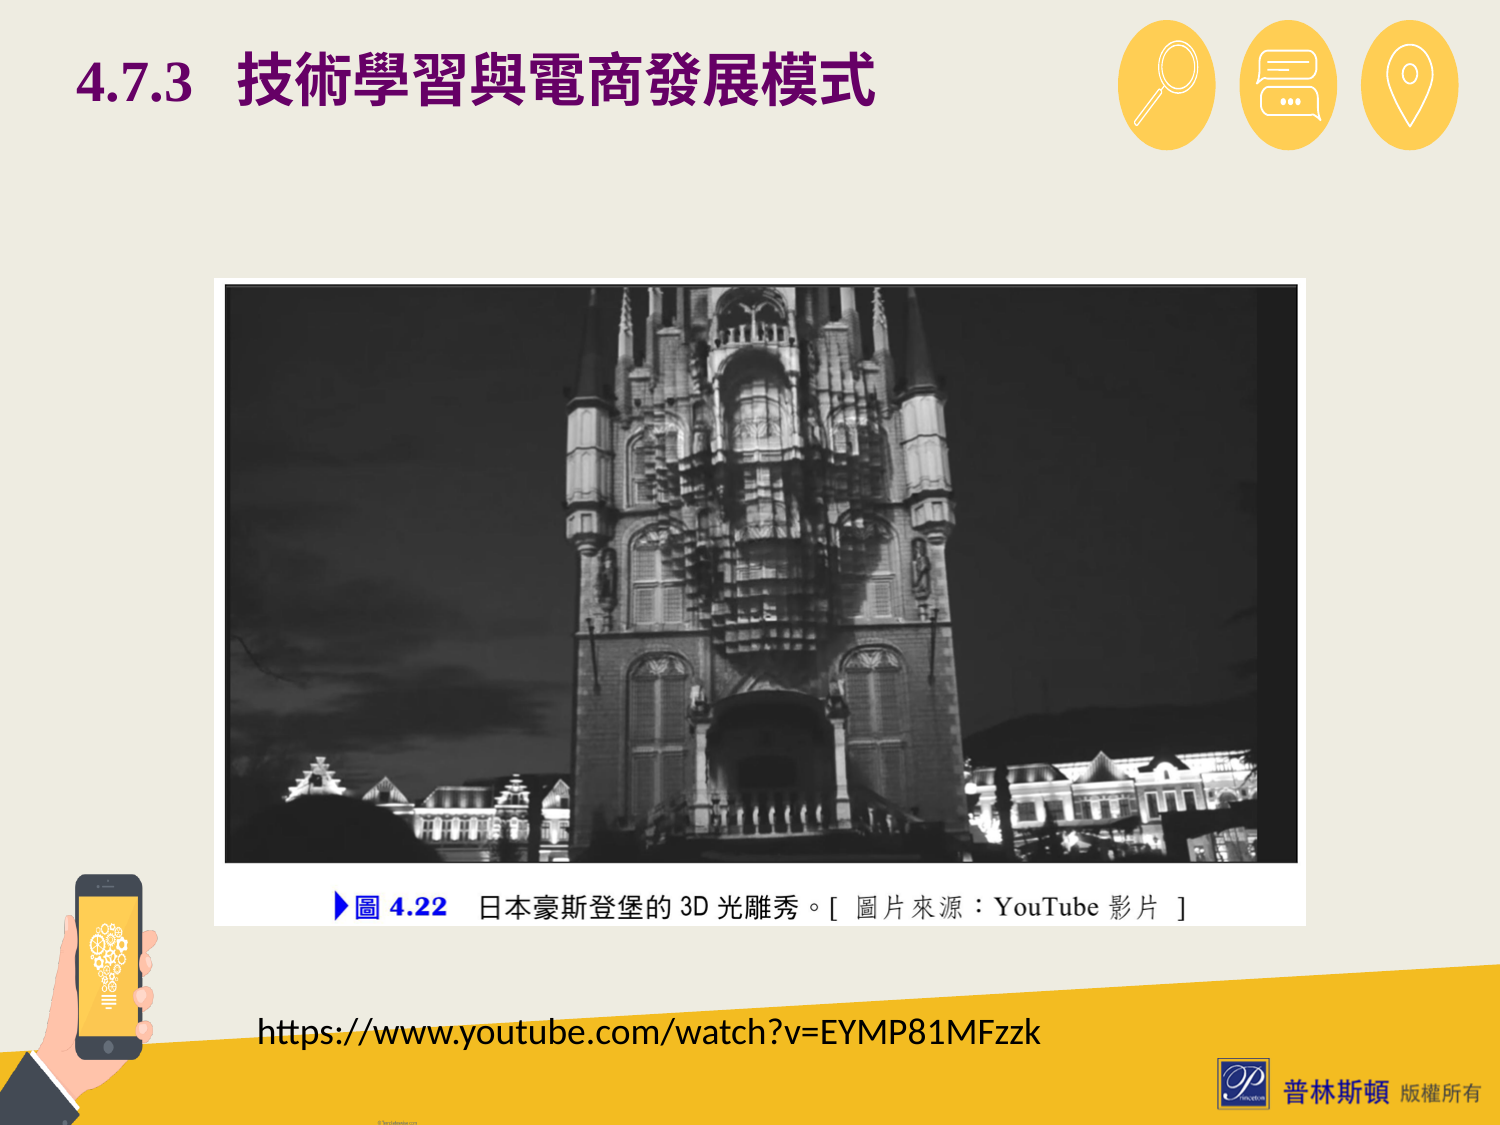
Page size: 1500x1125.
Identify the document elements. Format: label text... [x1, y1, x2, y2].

picture [1217, 1058, 1500, 1125]
title 4.7.3 技術學習與電商發展模式 [76, 19, 1459, 114]
text_box https://www.youtube.com/watch?v=EYMP81MFzzk [242, 999, 1069, 1060]
picture [0, 278, 1306, 1125]
